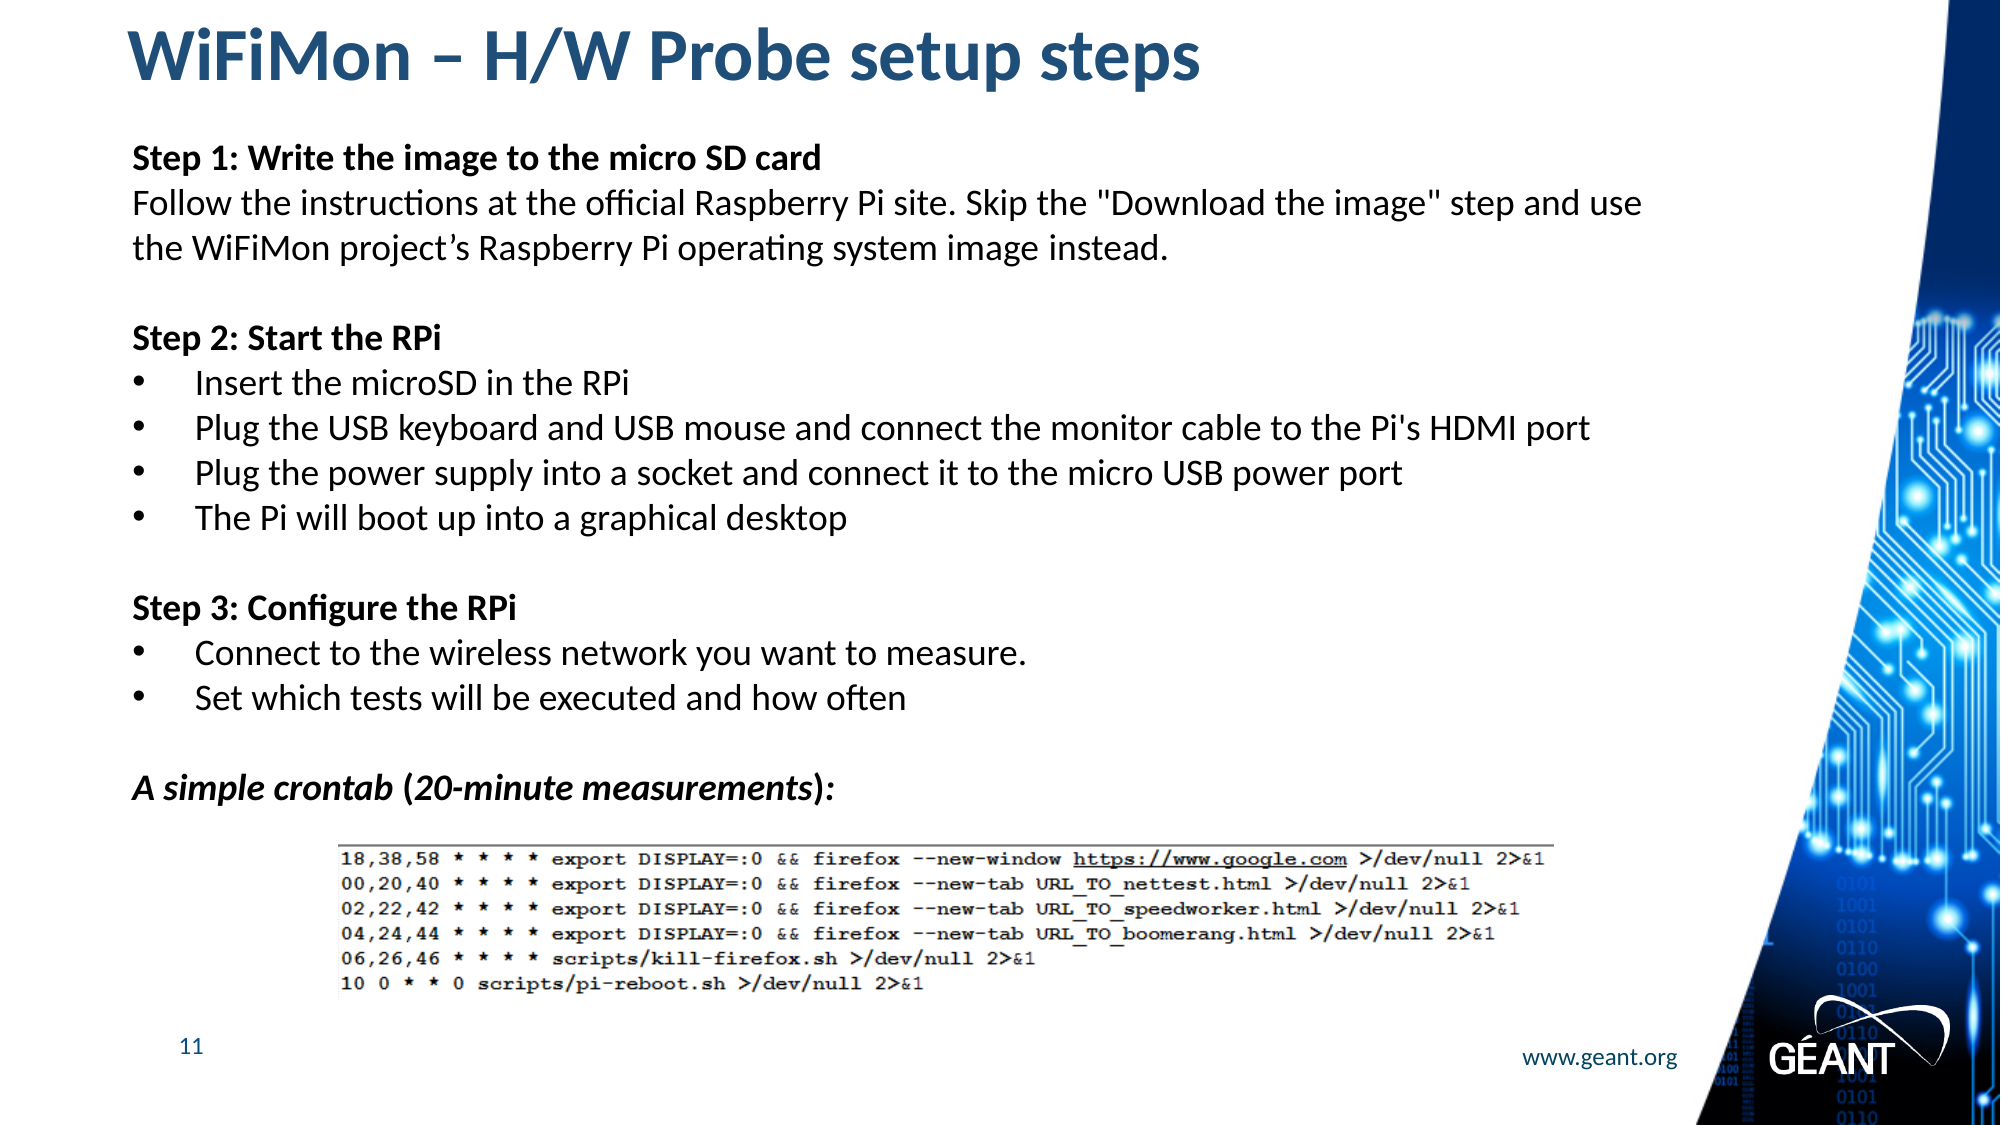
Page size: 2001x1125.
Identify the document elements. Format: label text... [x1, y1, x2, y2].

text_box Step 1: Write the image to the micro SD card Follow the instructions at the official Raspberry Pi site. Skip the "Download the image" step and use the WiFiMon project’s Raspberry Pi operating system image instead. Step 2: Start the RPi Insert the microSD in the RPi Plug the USB keyboard and USB mouse and connect the monitor cable to the Pi's HDMI port Plug the power supply into a socket and connect it to the micro USB power port The Pi will boot up into a graphical desktop Step 3: Configure the RPi Connect to the wireless network you want to measure. Set which tests will be executed and how often A simple crontab (20-minute measurements): [112, 123, 1736, 819]
title WiFiMon – H/W Probe setup steps [112, 21, 1736, 92]
picture [338, 0, 2000, 1125]
